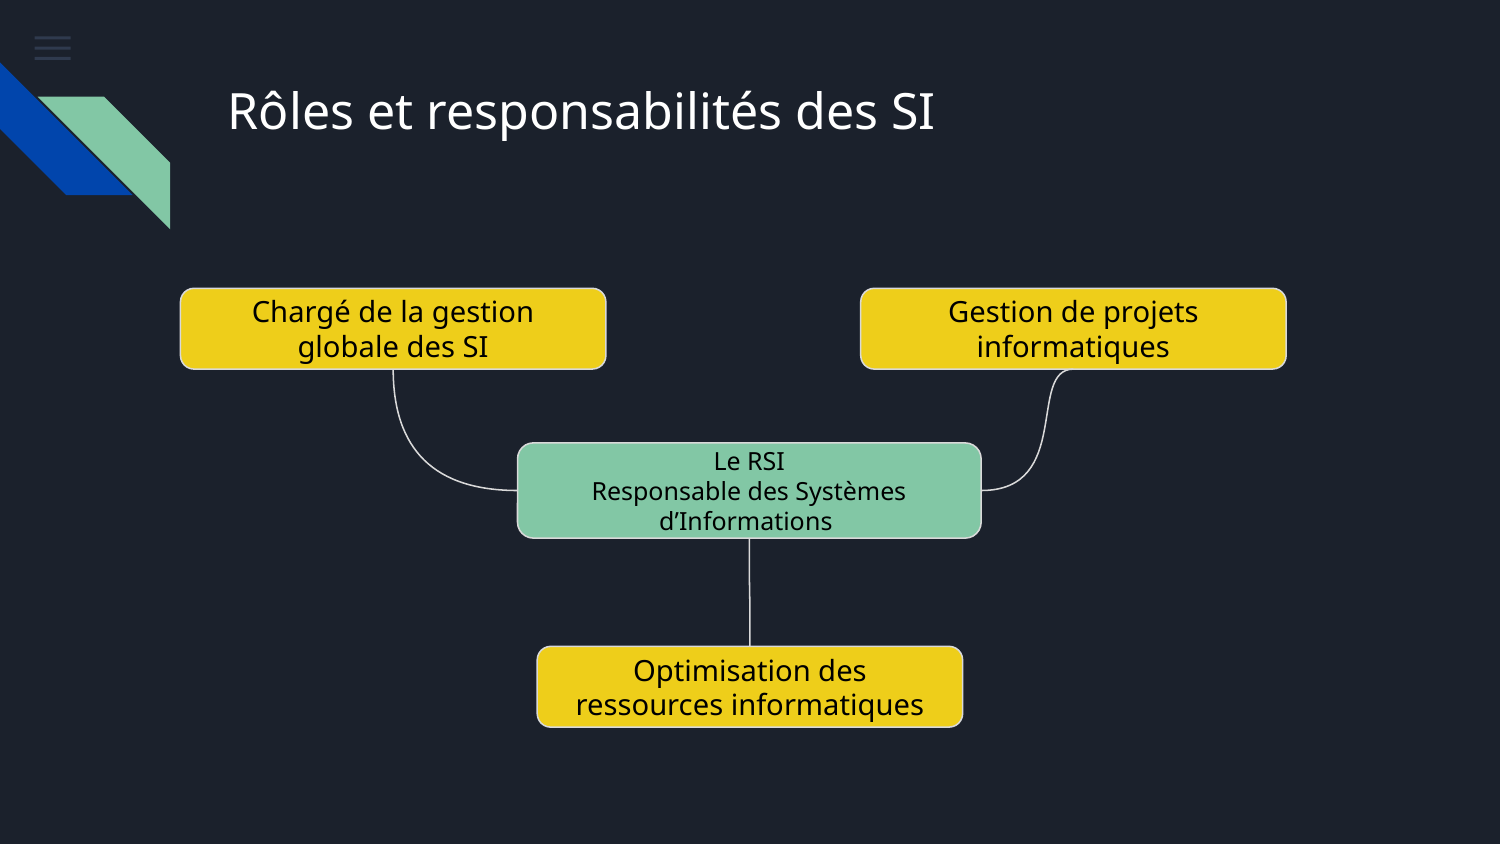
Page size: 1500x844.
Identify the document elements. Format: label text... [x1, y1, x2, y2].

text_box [394, 367, 517, 493]
text_box Le RSI Responsable des Systèmes d’Informations [517, 442, 982, 539]
text_box Chargé de la gestion globale des SI [180, 288, 606, 370]
text_box Optimisation des ressources informatiques [537, 646, 963, 728]
text_box Gestion de projets informatiques [860, 288, 1287, 370]
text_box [966, 383, 1089, 477]
title Rôles et responsabilités des SI [212, 64, 1368, 215]
